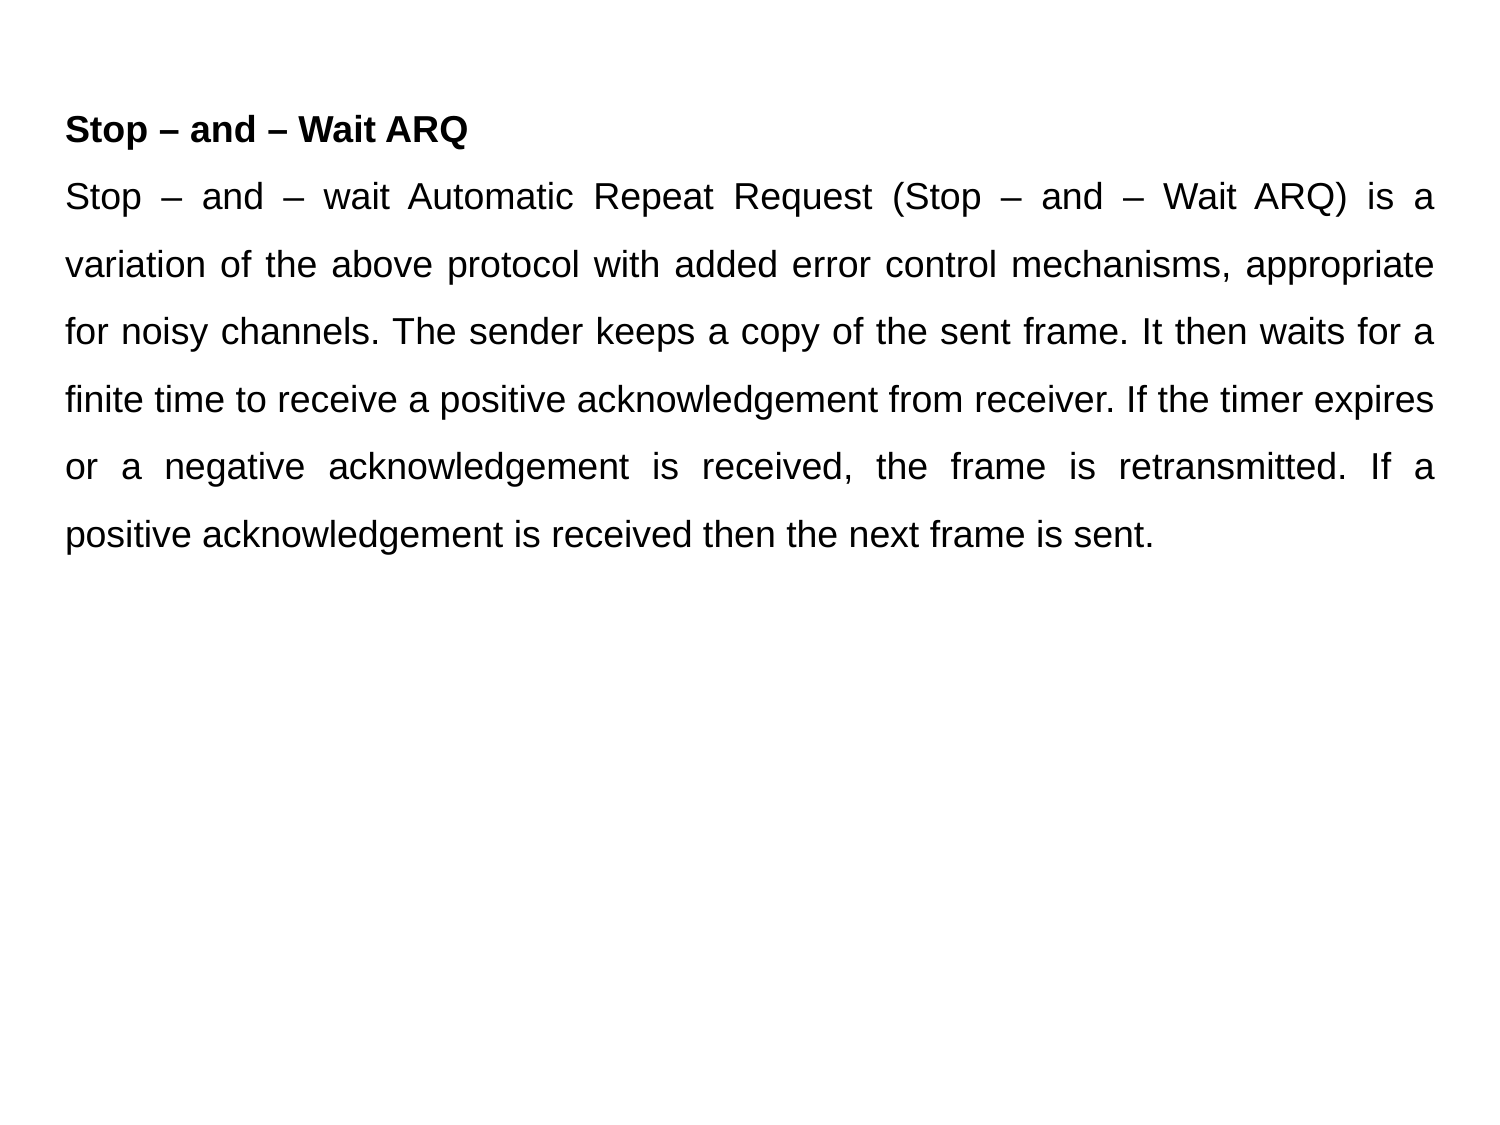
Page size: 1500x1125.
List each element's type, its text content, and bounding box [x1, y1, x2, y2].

text_box Stop – and – Wait ARQ Stop – and – wait Automatic Repeat Request (Stop – and – Wait ARQ) is a variation of the above protocol with added error control mechanisms, appropriate for noisy channels. The sender keeps a copy of the sent frame. It then waits for a finite time to receive a positive acknowledgement from receiver. If the timer expires or a negative acknowledgement is received, the frame is retransmitted. If a positive acknowledgement is received then the next frame is sent. [50, 74, 1450, 630]
